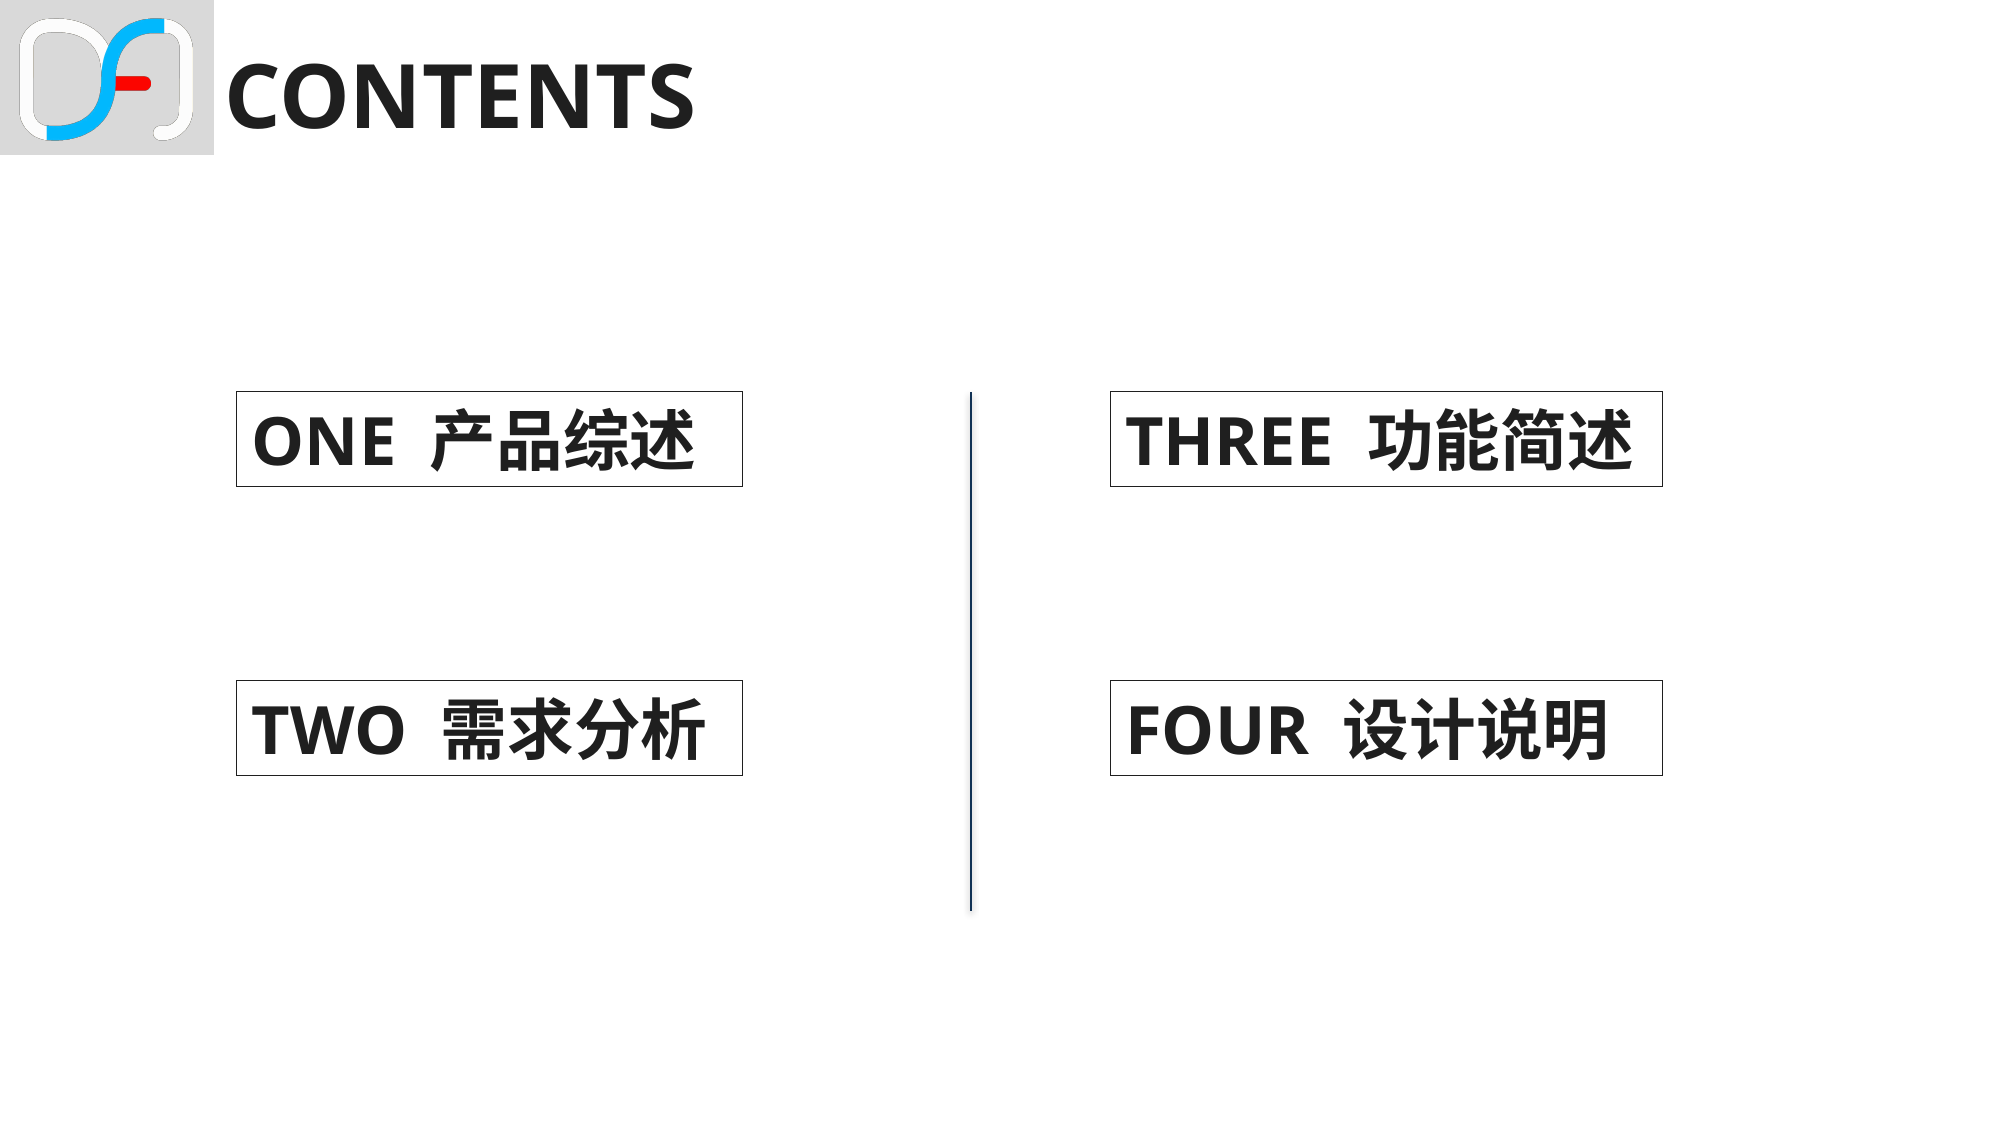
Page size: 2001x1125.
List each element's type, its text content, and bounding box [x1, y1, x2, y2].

text_box THREE 功能简述 [1110, 391, 1663, 487]
text_box TWO 需求分析 [236, 680, 743, 776]
text_box ONE 产品综述 [236, 391, 743, 487]
picture [0, 0, 215, 156]
text_box FOUR 设计说明 [1110, 680, 1663, 776]
text_box CONTENTS [218, 32, 712, 154]
